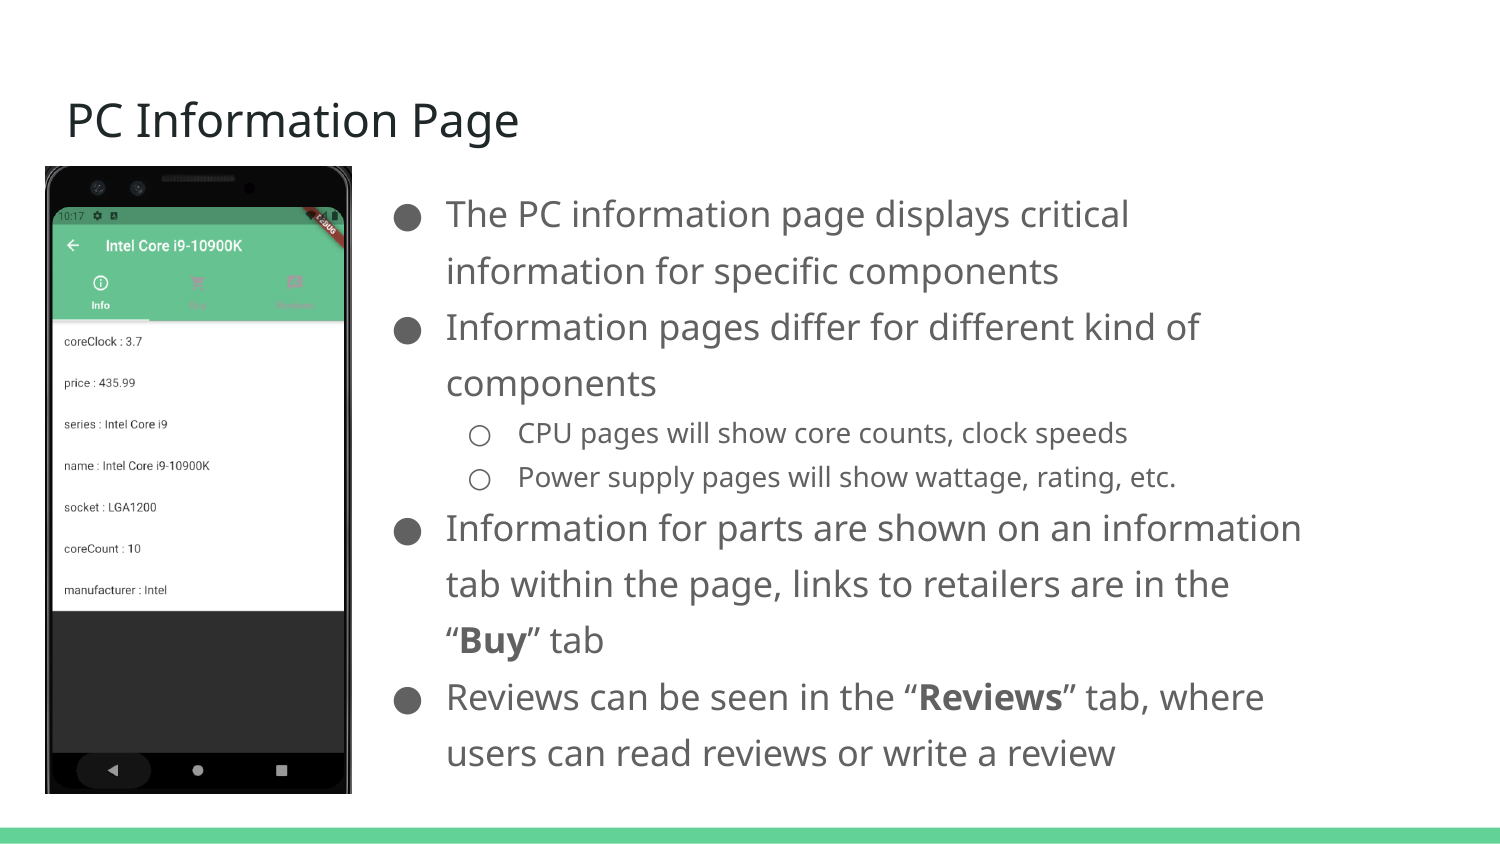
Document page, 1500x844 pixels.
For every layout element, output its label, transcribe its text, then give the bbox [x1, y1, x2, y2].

picture [45, 166, 353, 794]
title PC Information Page [51, 72, 1449, 167]
list The PC information page displays critical information for specific components Information pages differ for different kind of components CPU pages will show core counts, clock speeds Power supply pages will show wattage, rating, etc. Information for parts are shown on an information tab within the page, links to retailers are in the “Buy” tab Reviews can be seen in the “Reviews” tab, where users can read reviews or write a review [358, 166, 1340, 794]
